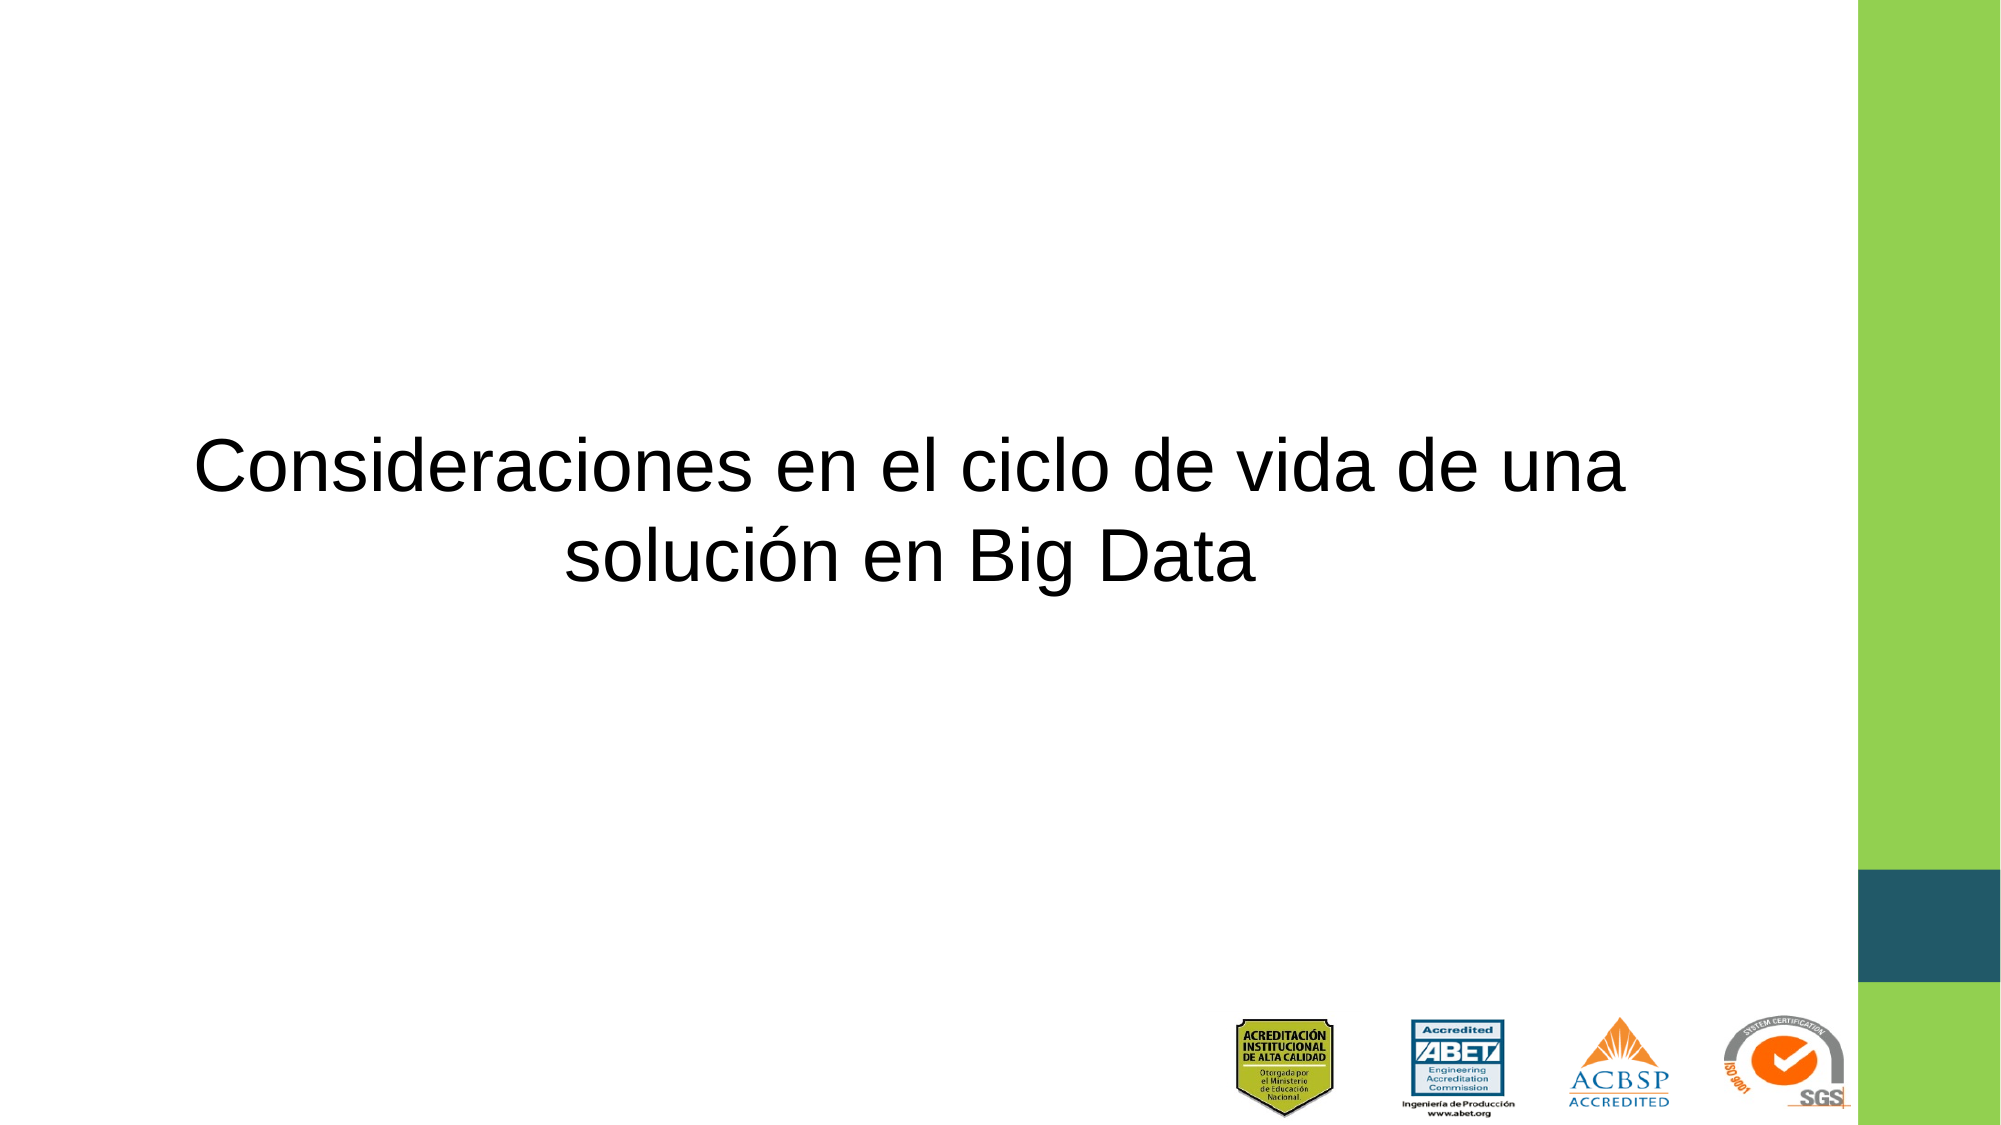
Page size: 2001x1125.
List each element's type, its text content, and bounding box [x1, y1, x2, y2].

picture [1566, 1015, 1671, 1109]
picture [1204, 1011, 1363, 1121]
picture [1724, 1015, 1851, 1109]
picture [1393, 1011, 1520, 1121]
text_box Consideraciones en el ciclo de vida de una solución en Big Data [173, 408, 1650, 604]
